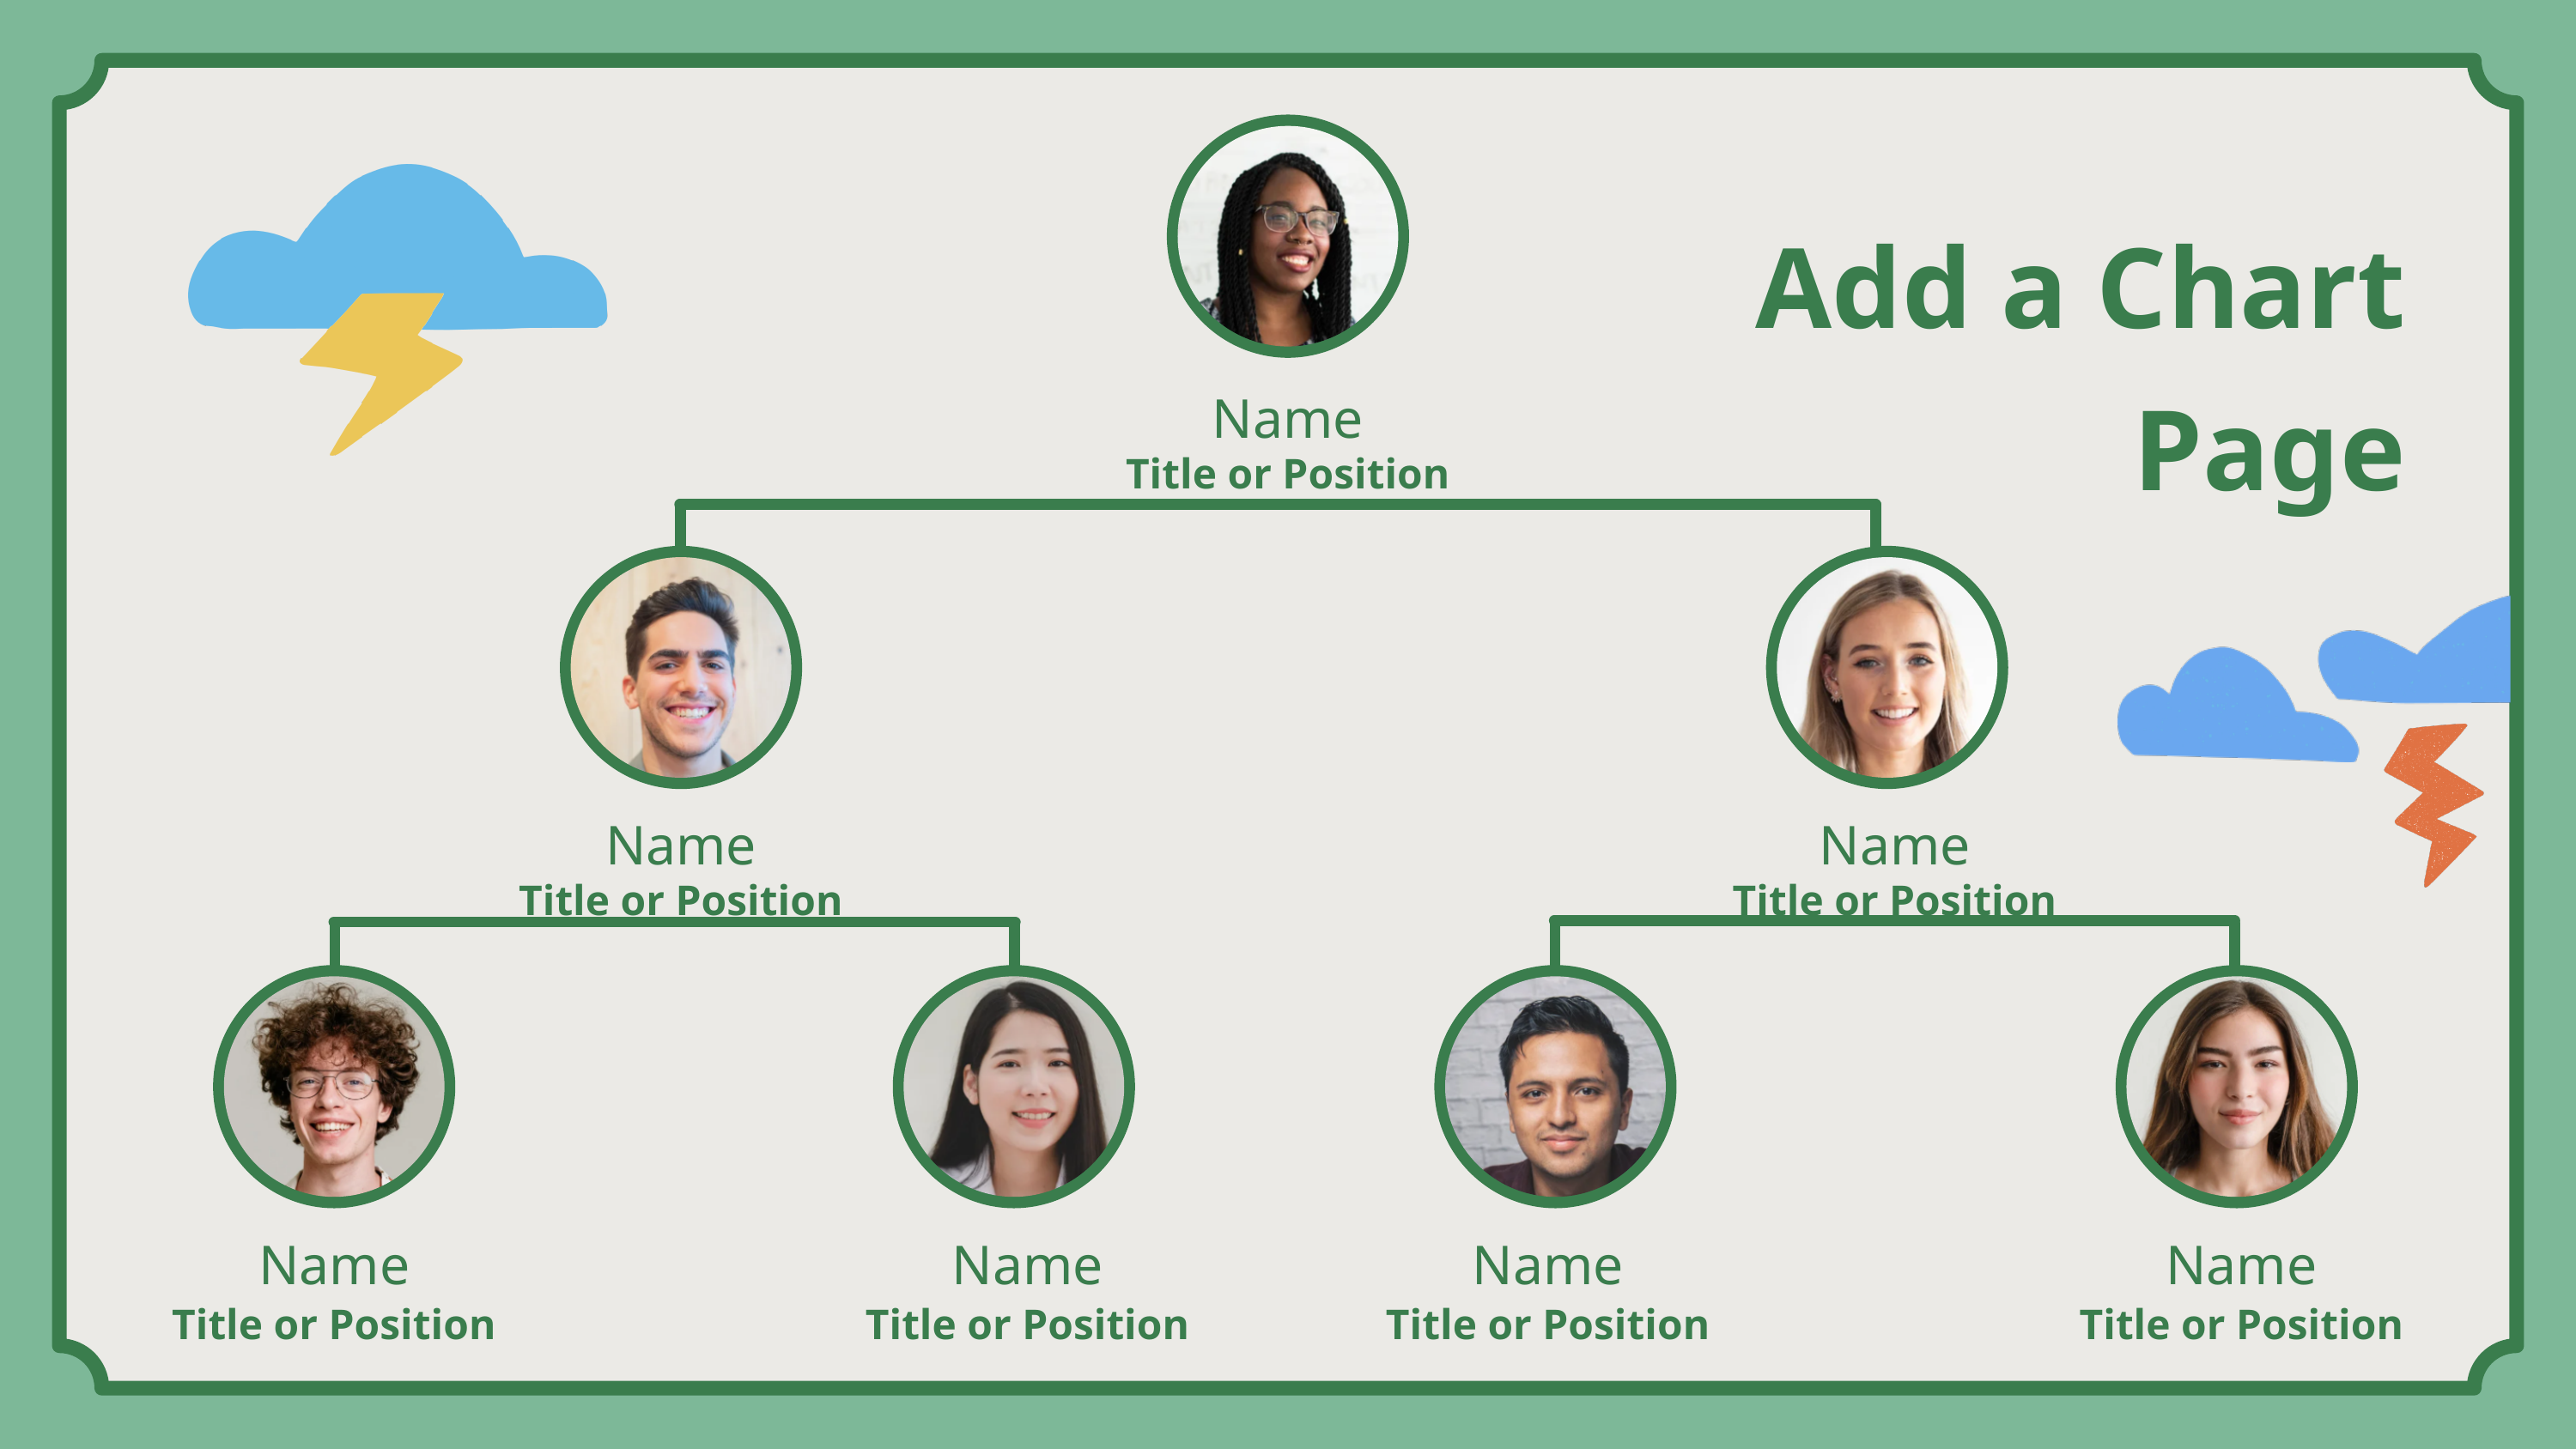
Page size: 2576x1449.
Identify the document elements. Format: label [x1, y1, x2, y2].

text_box [58, 39, 2518, 1389]
picture [1777, 556, 1998, 779]
text_box [1329, 1217, 1766, 1334]
text_box [1676, 798, 2113, 911]
text_box [116, 1217, 553, 1334]
picture [570, 556, 792, 779]
picture [1177, 125, 1399, 347]
text_box [463, 798, 900, 911]
picture [2126, 976, 2348, 1197]
picture [223, 976, 445, 1197]
text_box [1069, 371, 1506, 483]
text_box [333, 921, 1016, 966]
text_box [809, 1217, 1247, 1334]
picture [2117, 593, 2511, 888]
picture [185, 163, 608, 457]
text_box [2023, 1217, 2460, 1334]
picture [1444, 976, 1667, 1197]
picture [903, 976, 1125, 1197]
